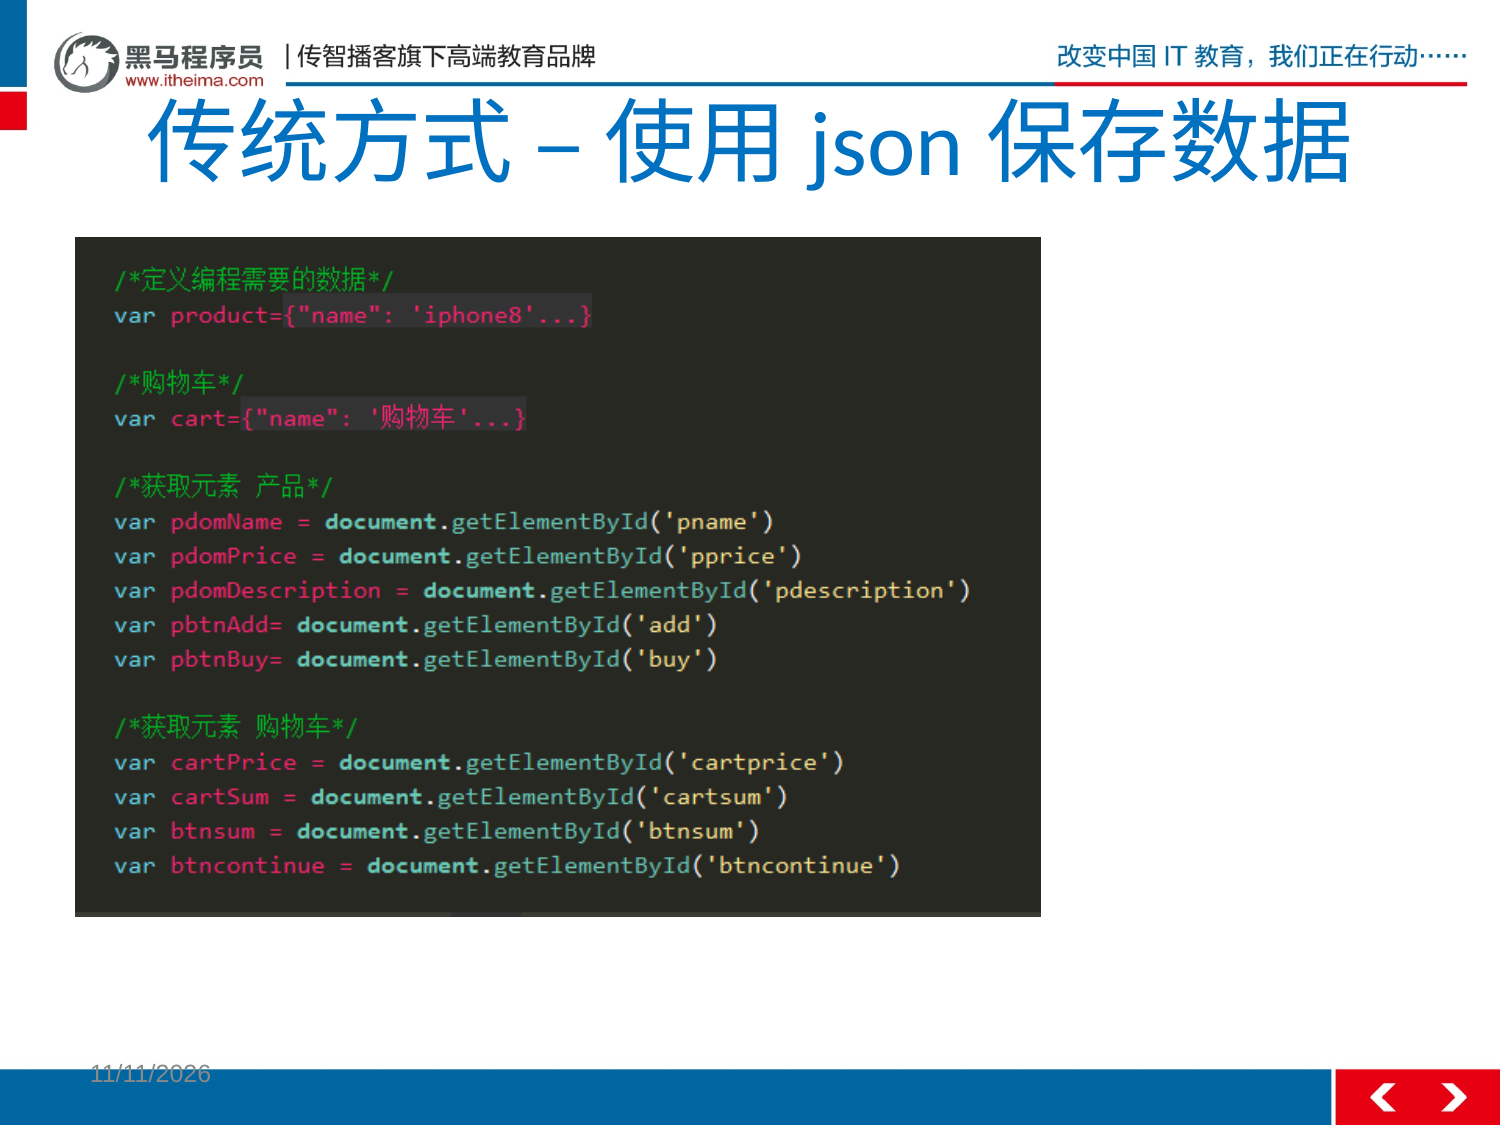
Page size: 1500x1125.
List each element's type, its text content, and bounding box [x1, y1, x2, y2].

title 传统方式 – 使用json保存数据 [75, 45, 1425, 233]
text_box [75, 1042, 425, 1103]
picture [0, 0, 1500, 1125]
